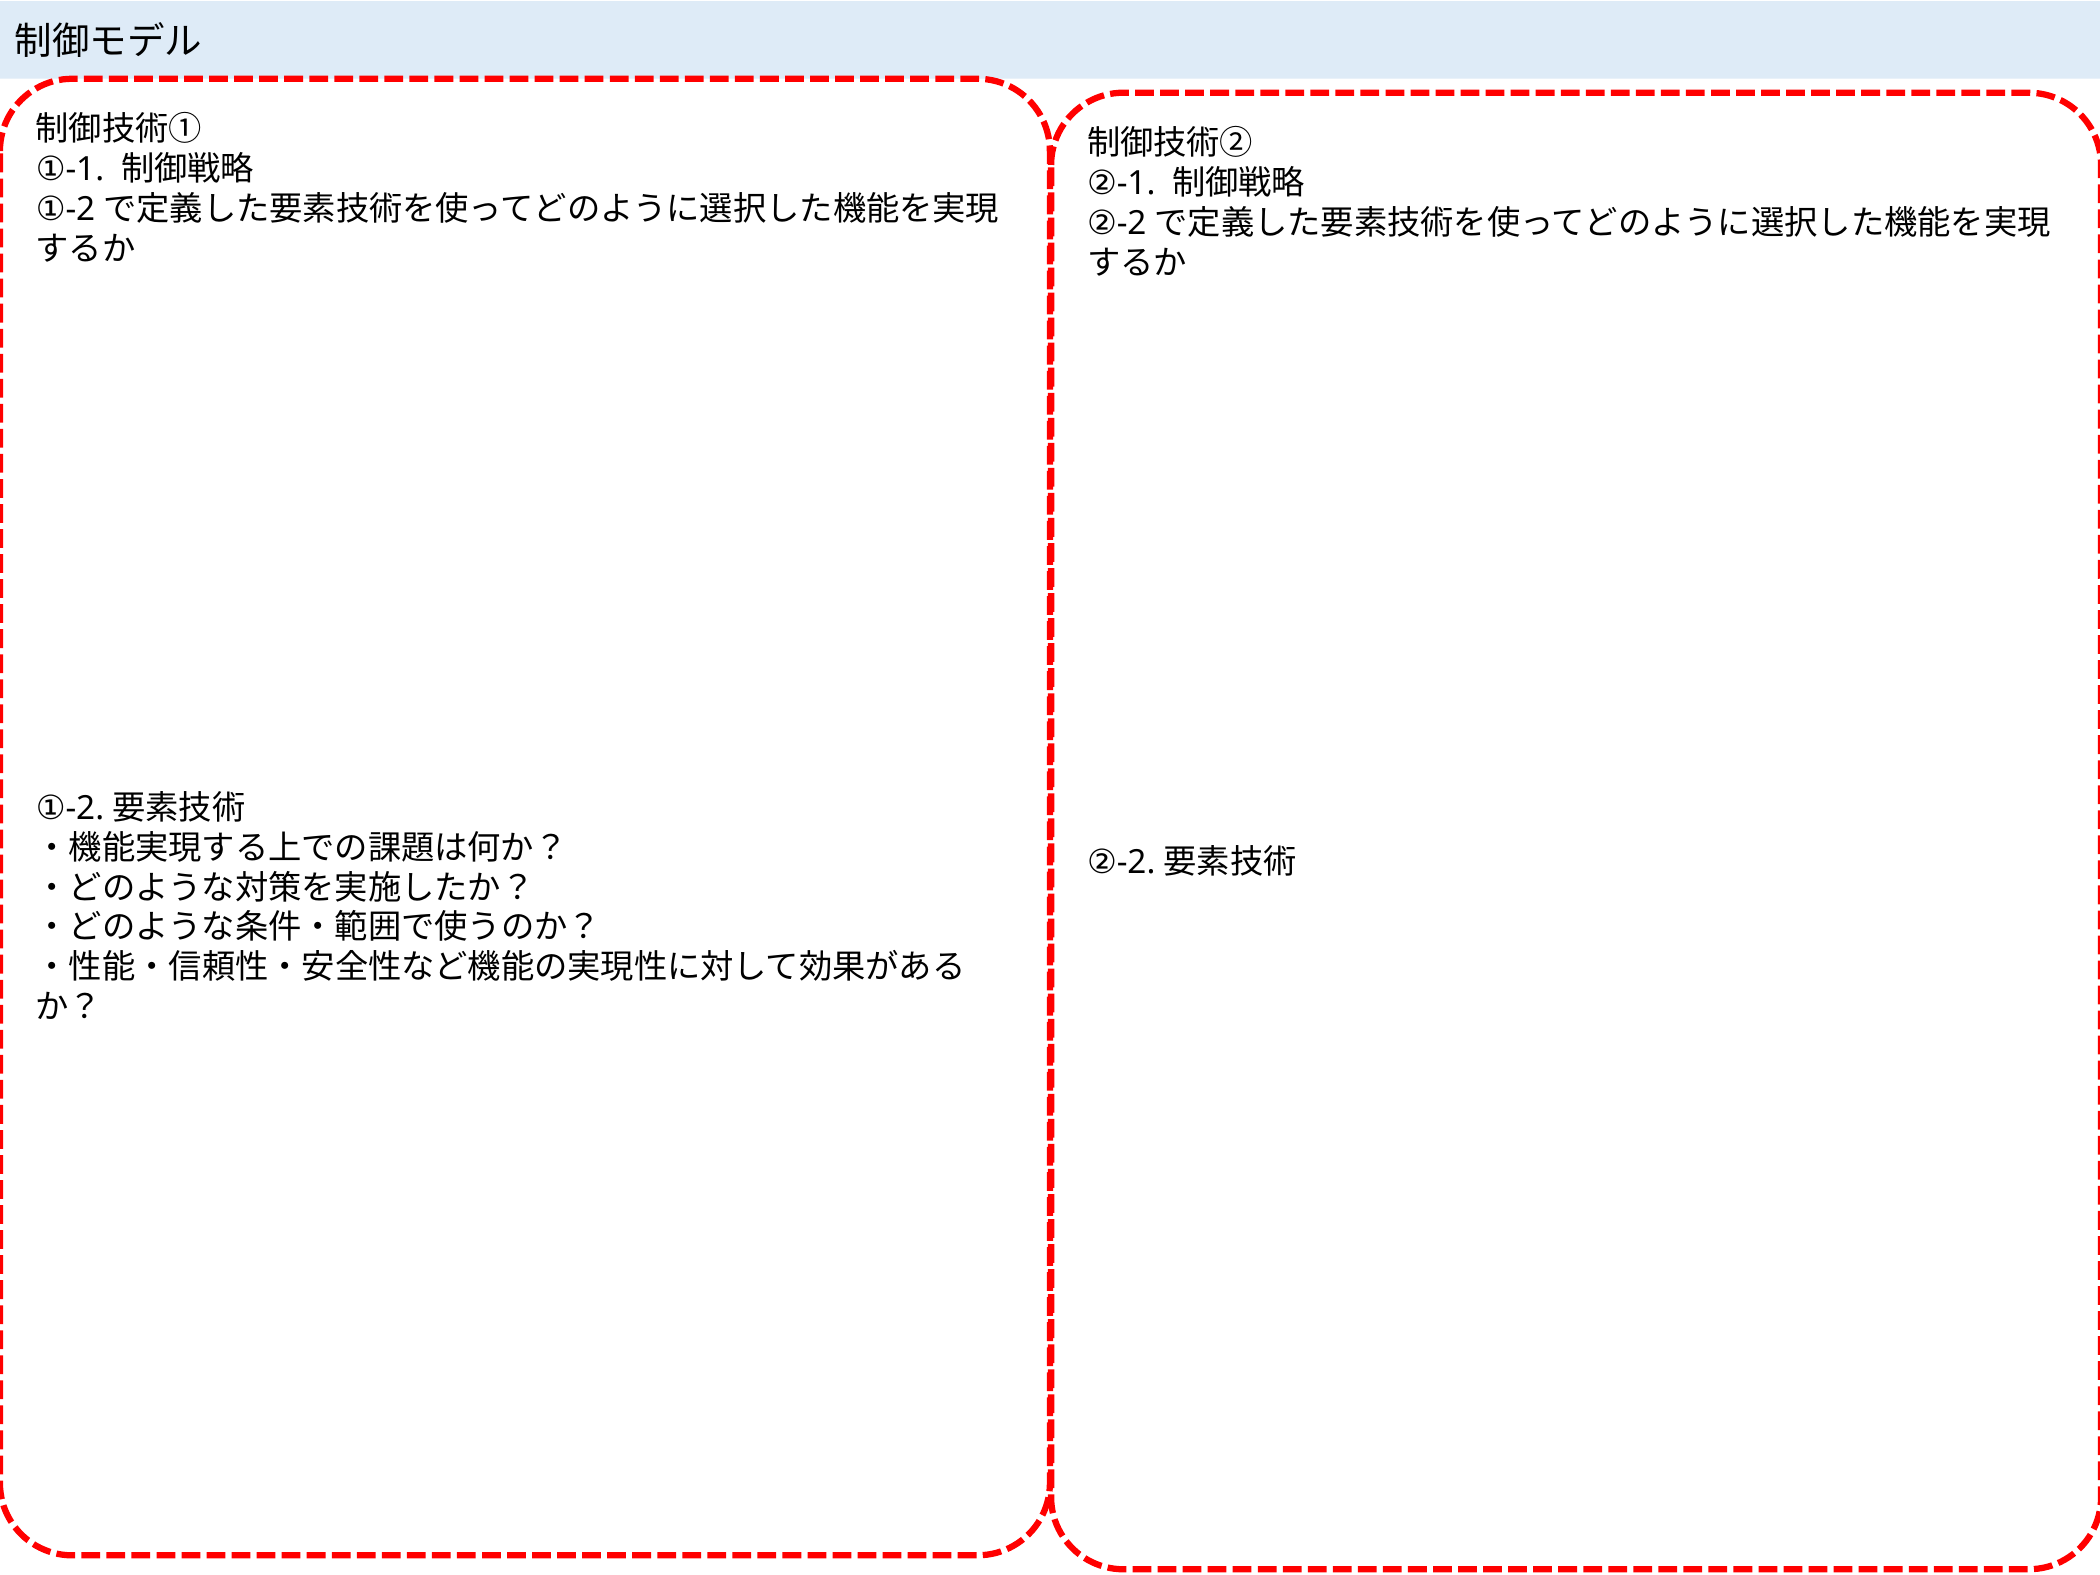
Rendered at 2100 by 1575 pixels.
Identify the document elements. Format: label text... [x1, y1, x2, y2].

text_box 制御技術② ②-1. 制御戦略 ②-2で定義した要素技術を使ってどのように選択した機能を実現するか ②-2.要素技術 [1050, 91, 2100, 1571]
text_box 制御モデル [0, 0, 2100, 80]
text_box 制御技術① ①-1. 制御戦略 ①-2で定義した要素技術を使ってどのように選択した機能を実現するか ①-2.要素技術 ・機能実現する上での課題は何か？ ・どのような対策を実施したか？ ・どのような条件・範囲で使うのか？ ・性能・信頼性・安全性など機能の実現性に対して効果があるか？ [0, 77, 1051, 1557]
